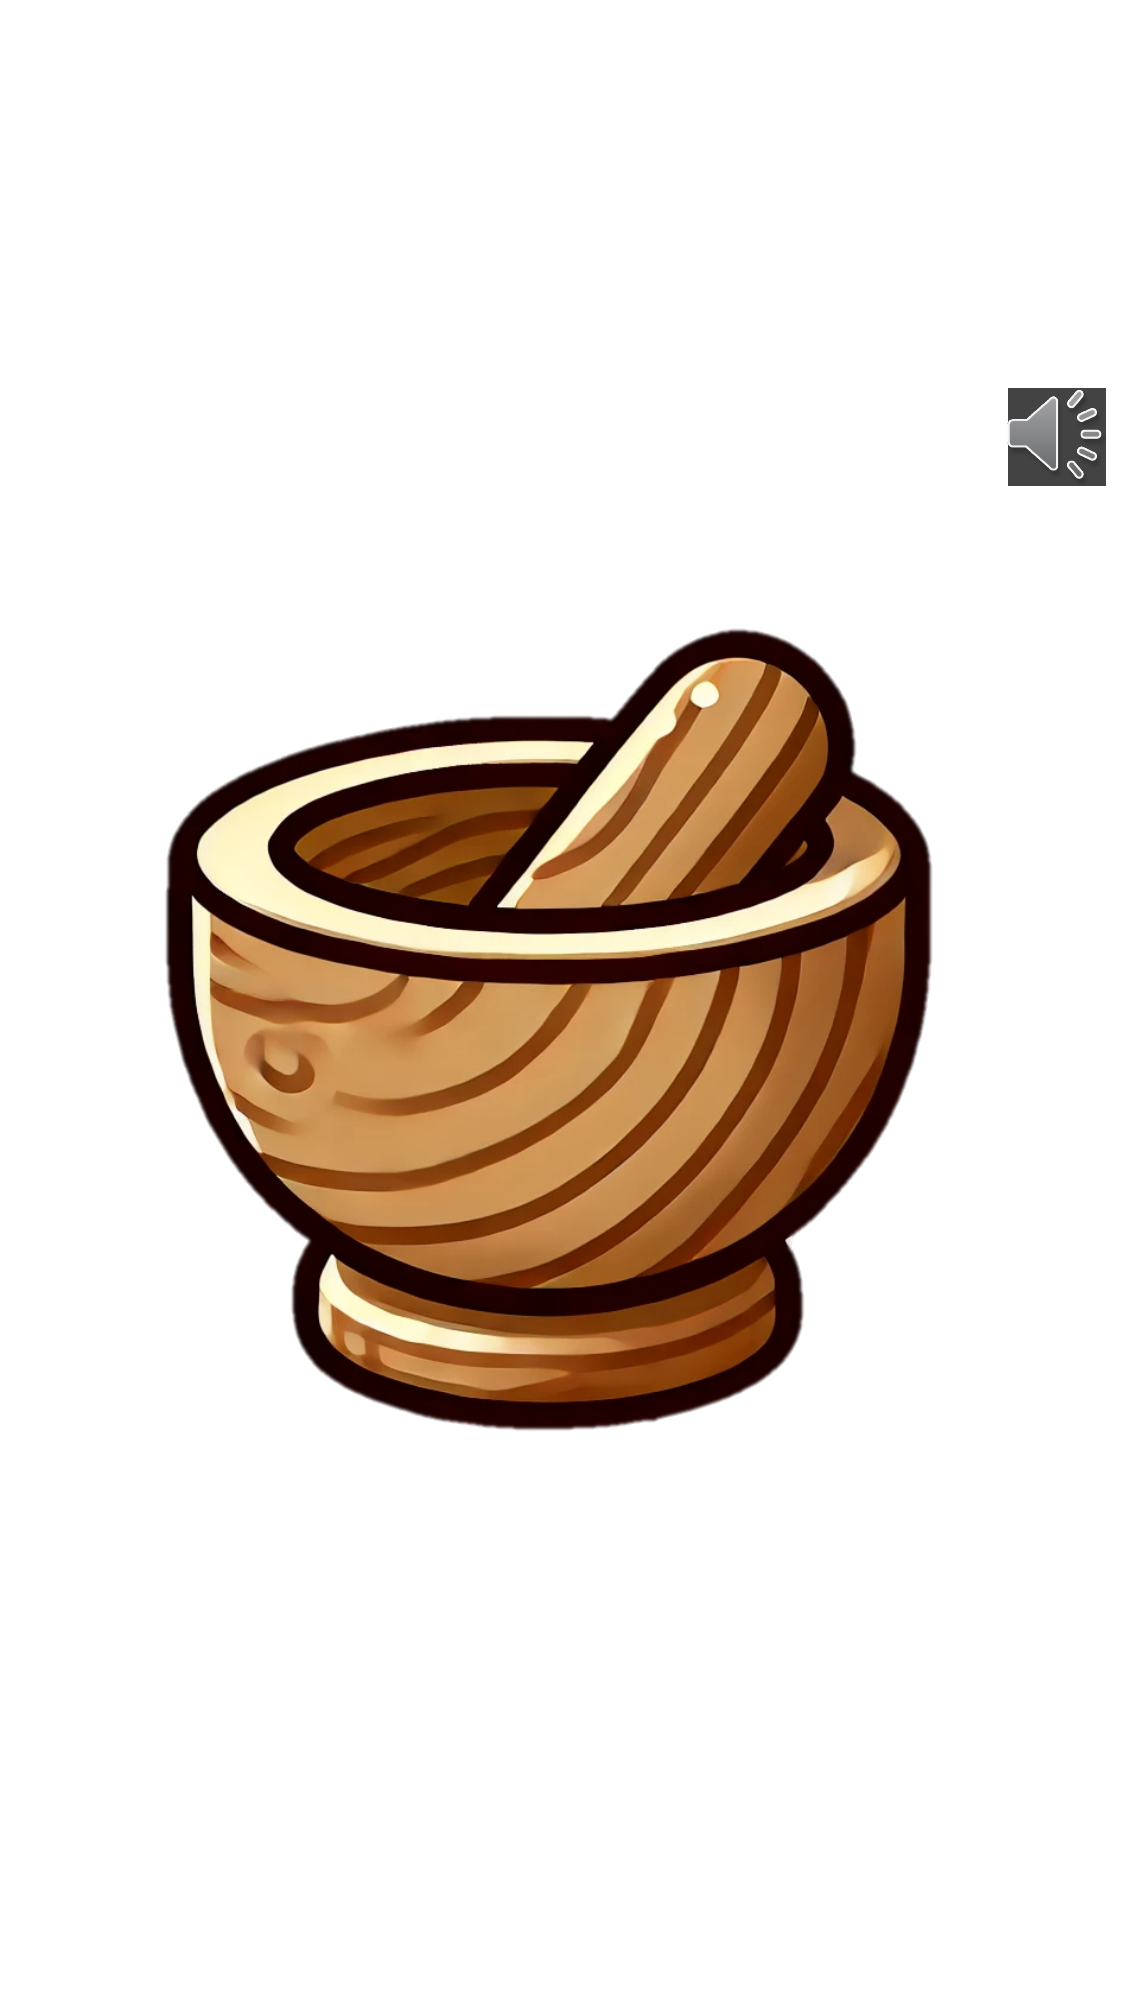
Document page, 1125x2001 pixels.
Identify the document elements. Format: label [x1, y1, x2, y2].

picture [0, 387, 1125, 1677]
